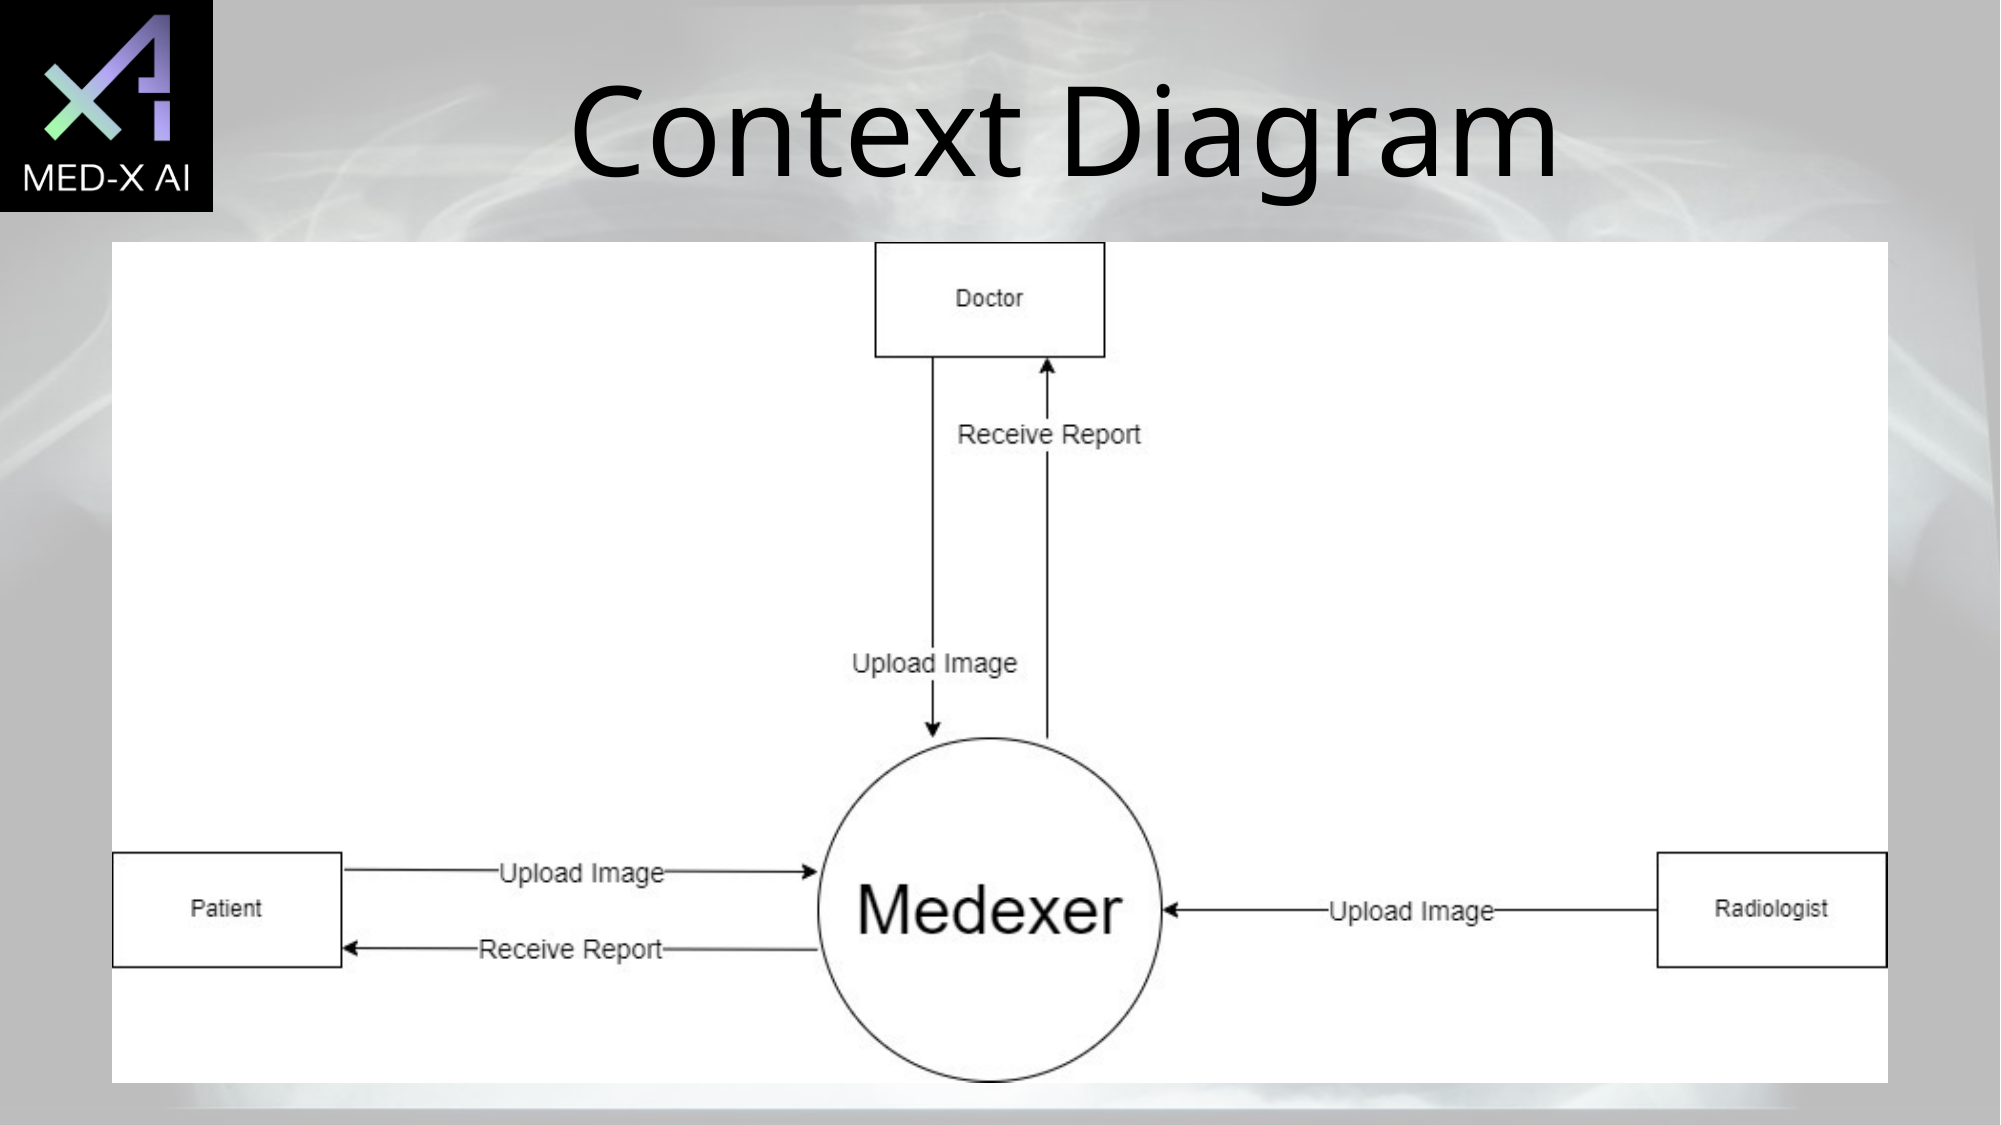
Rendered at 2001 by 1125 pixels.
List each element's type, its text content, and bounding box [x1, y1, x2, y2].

picture [0, 0, 214, 213]
picture [111, 241, 1889, 1084]
text_box Context Diagram [356, 44, 1775, 210]
